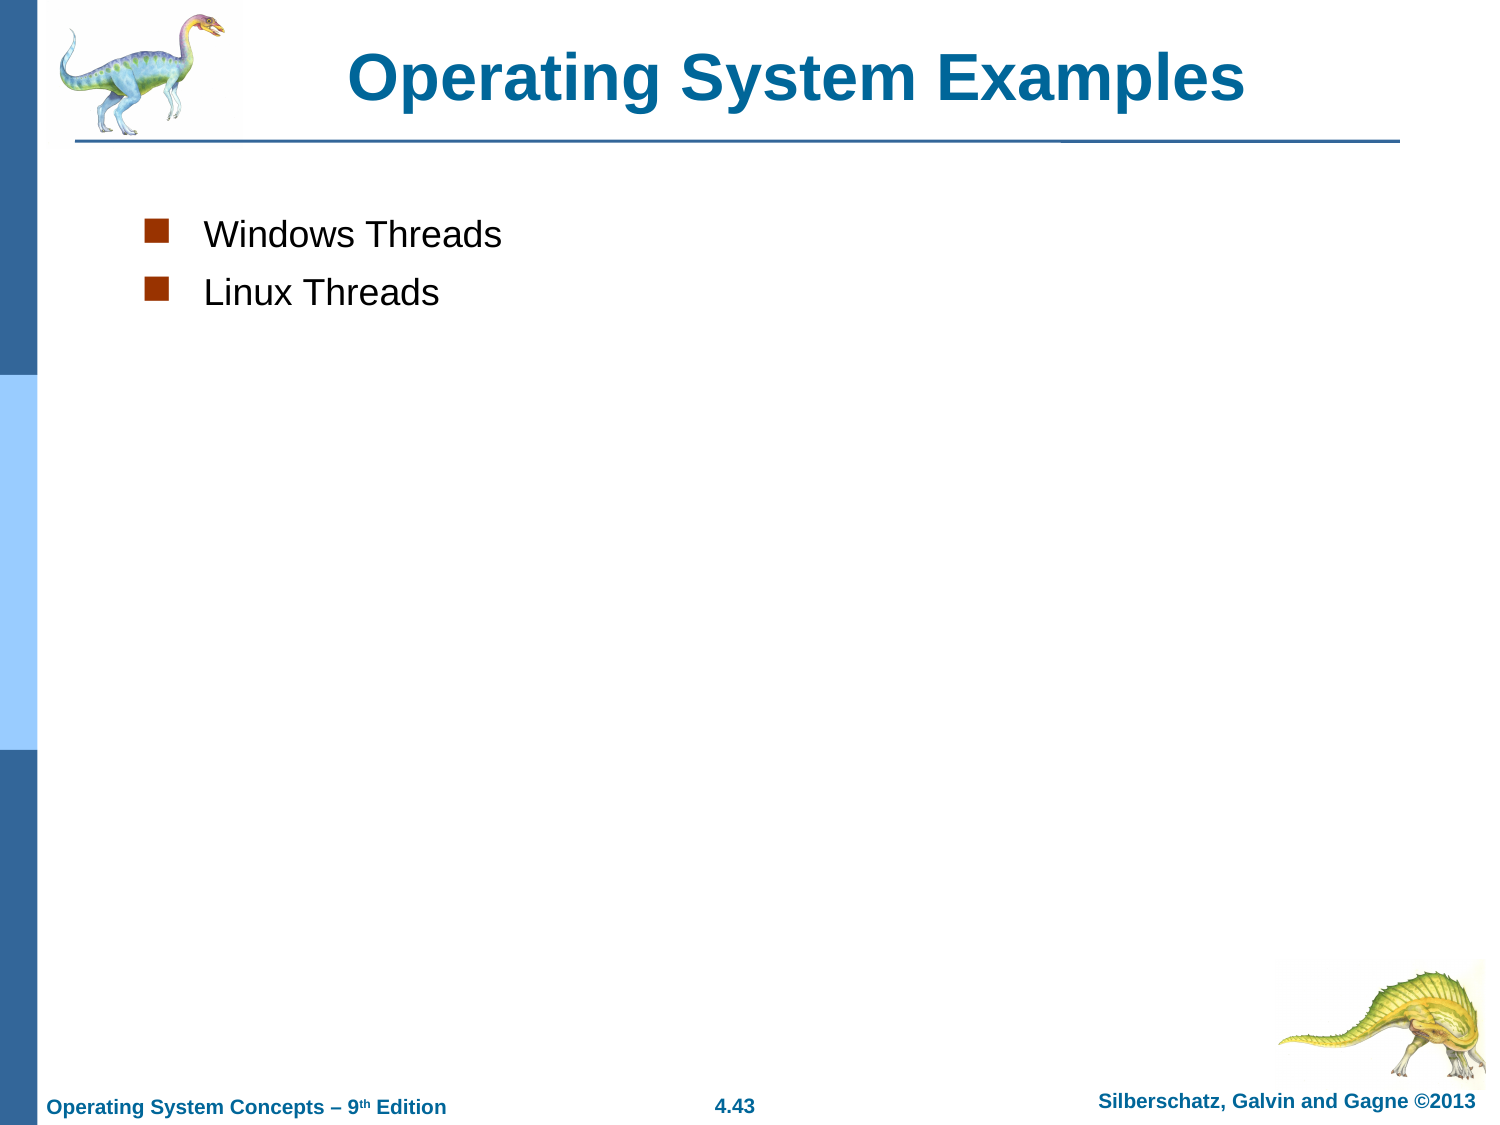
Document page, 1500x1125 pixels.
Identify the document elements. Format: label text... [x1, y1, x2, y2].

title Operating System Examples [168, 26, 1428, 122]
picture [1275, 959, 1486, 1090]
list Windows Threads Linux Threads [132, 202, 1358, 940]
picture [46, 0, 243, 149]
